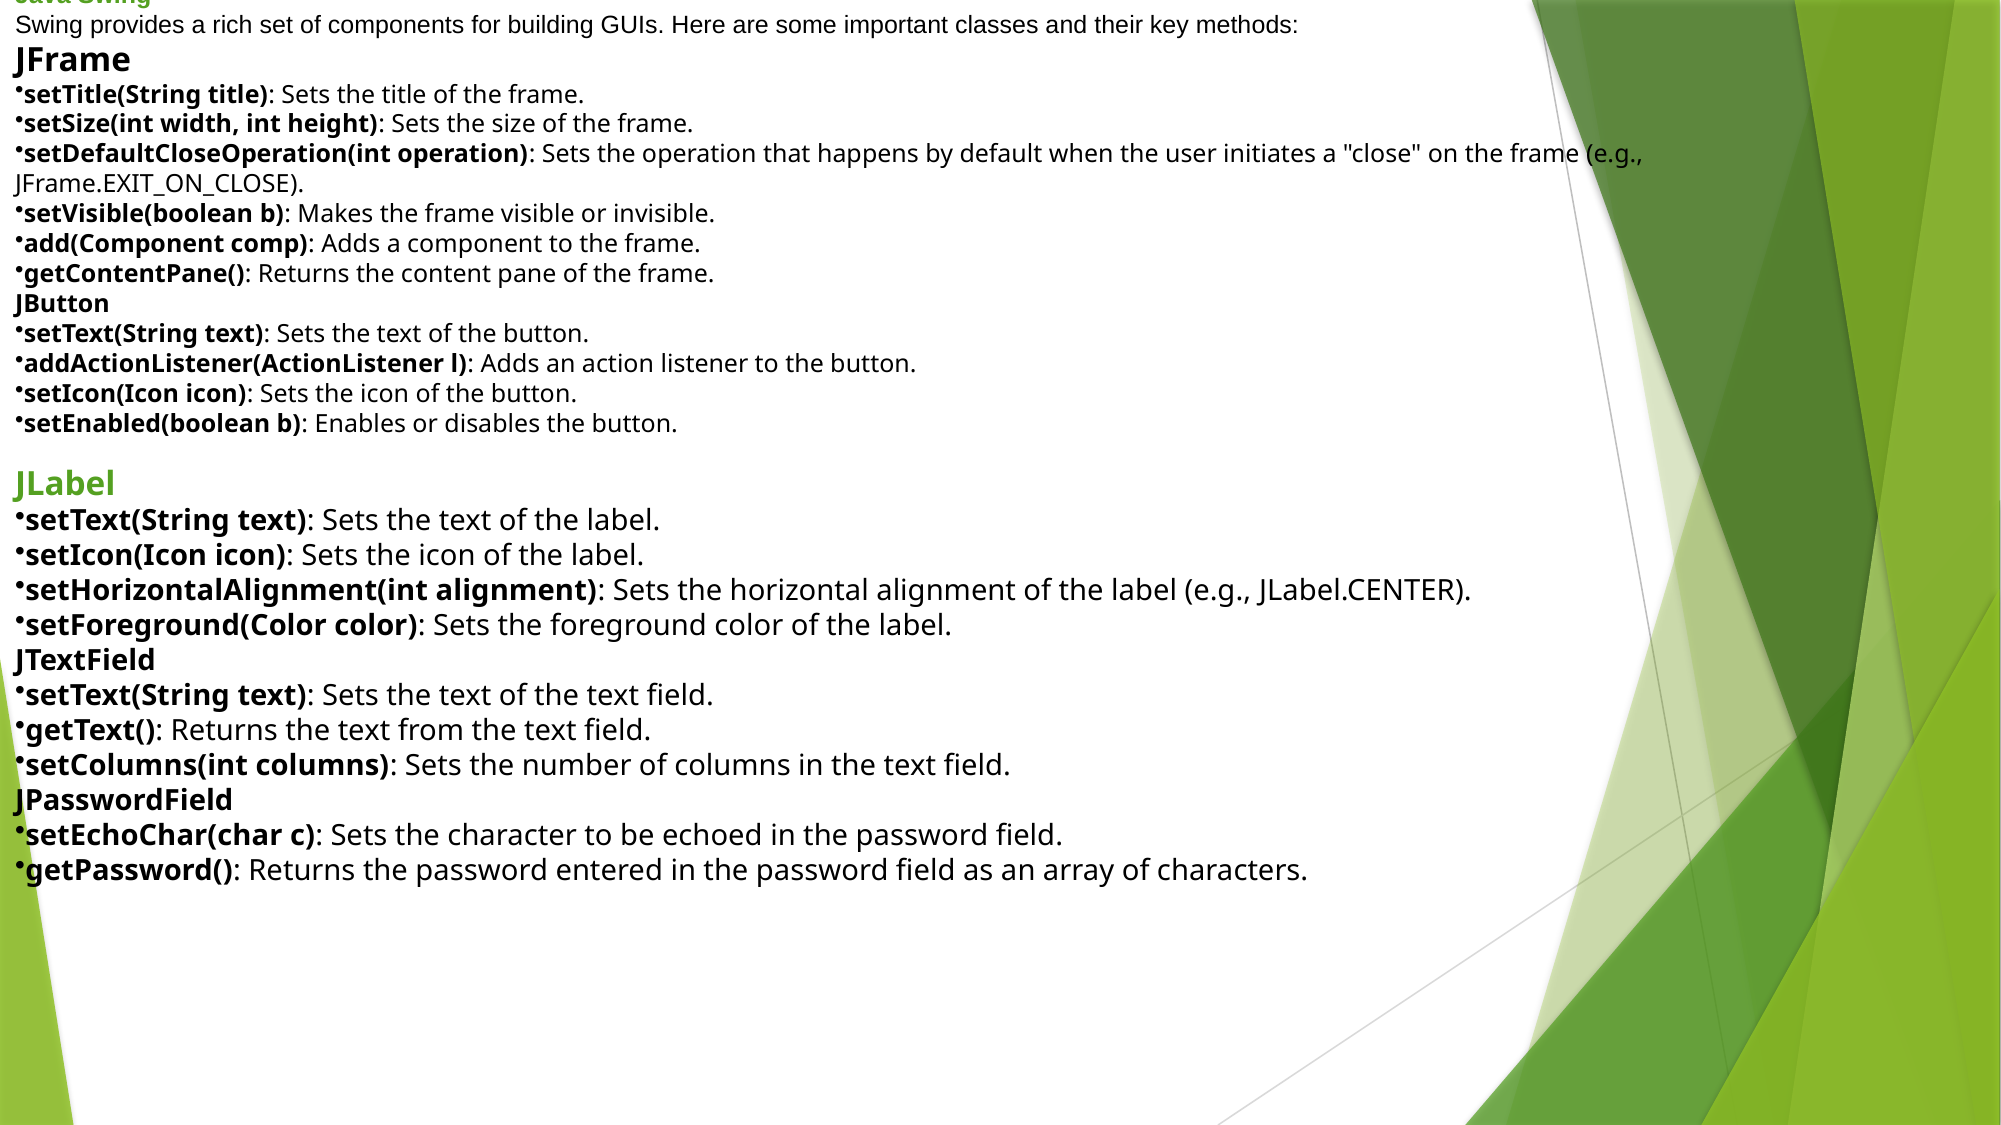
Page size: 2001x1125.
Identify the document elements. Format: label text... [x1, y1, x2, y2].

text_box JLabel setText(String text): Sets the text of the label. setIcon(Icon icon): Sets the icon of the label. setHorizontalAlignment(int alignment): Sets the horizontal alignment of the label (e.g., JLabel.CENTER). setForeground(Color color): Sets the foreground color of the label. JTextField setText(String text): Sets the text of the text field. getText(): Returns the text from the text field. setColumns(int columns): Sets the number of columns in the text field. JPasswordField setEchoChar(char c): Sets the character to be echoed in the password field. getPassword(): Returns the password entered in the password field as an array of characters. [0, 454, 2000, 939]
text_box Java Swing Swing provides a rich set of components for building GUIs. Here are some important classes and their key methods: JFrame setTitle(String title): Sets the title of the frame. setSize(int width, int height): Sets the size of the frame. setDefaultCloseOperation(int operation): Sets the operation that happens by default when the user initiates a "close" on the frame (e.g., JFrame.EXIT_ON_CLOSE). setVisible(boolean b): Makes the frame visible or invisible. add(Component comp): Adds a component to the frame. getContentPane(): Returns the content pane of the frame. JButton setText(String text): Sets the text of the button. addActionListener(ActionListener l): Adds an action listener to the button. setIcon(Icon icon): Sets the icon of the button. setEnabled(boolean b): Enables or disables the button. [0, 0, 1954, 454]
